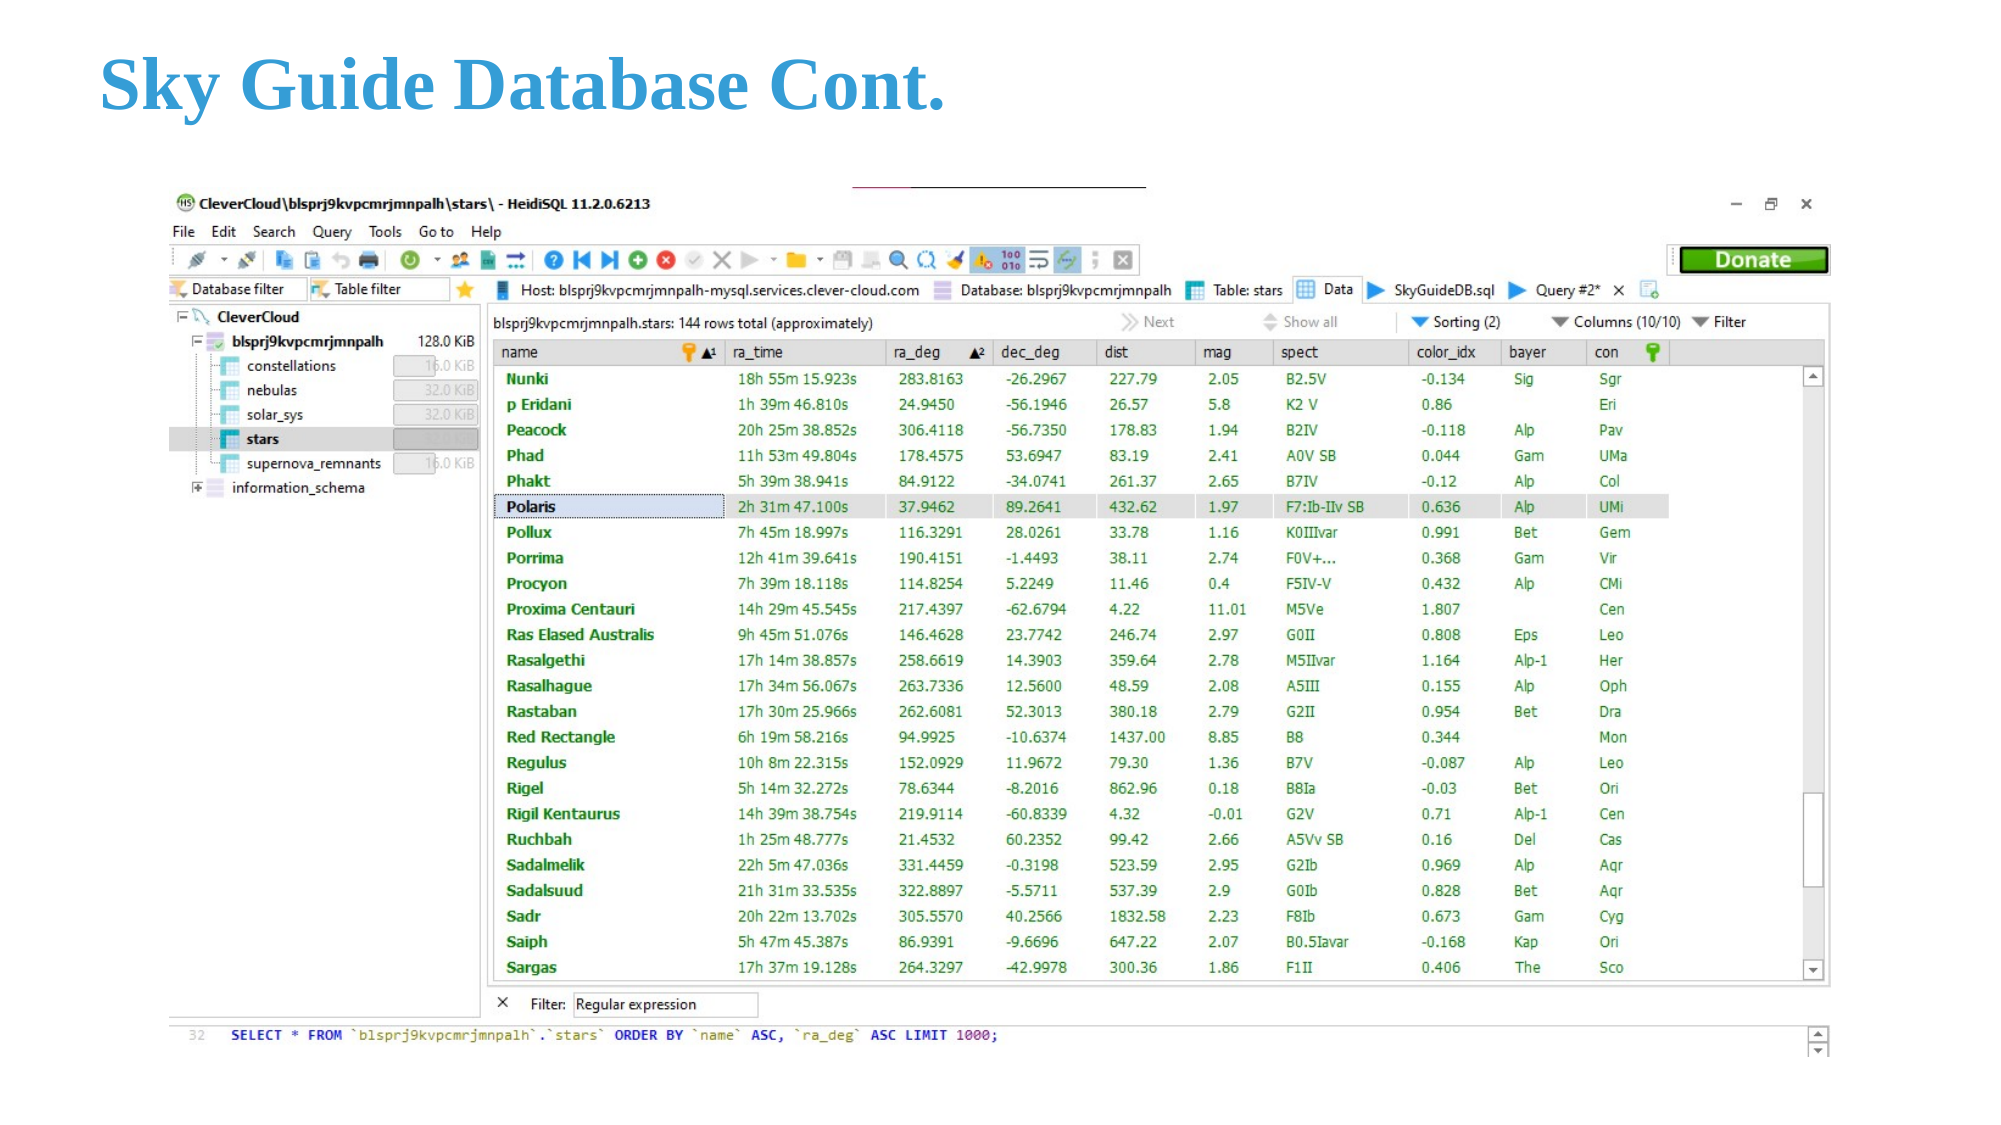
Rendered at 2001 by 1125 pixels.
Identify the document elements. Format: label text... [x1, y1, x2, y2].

picture [169, 187, 1831, 1058]
title Sky Guide Database Cont. [99, 34, 1901, 126]
